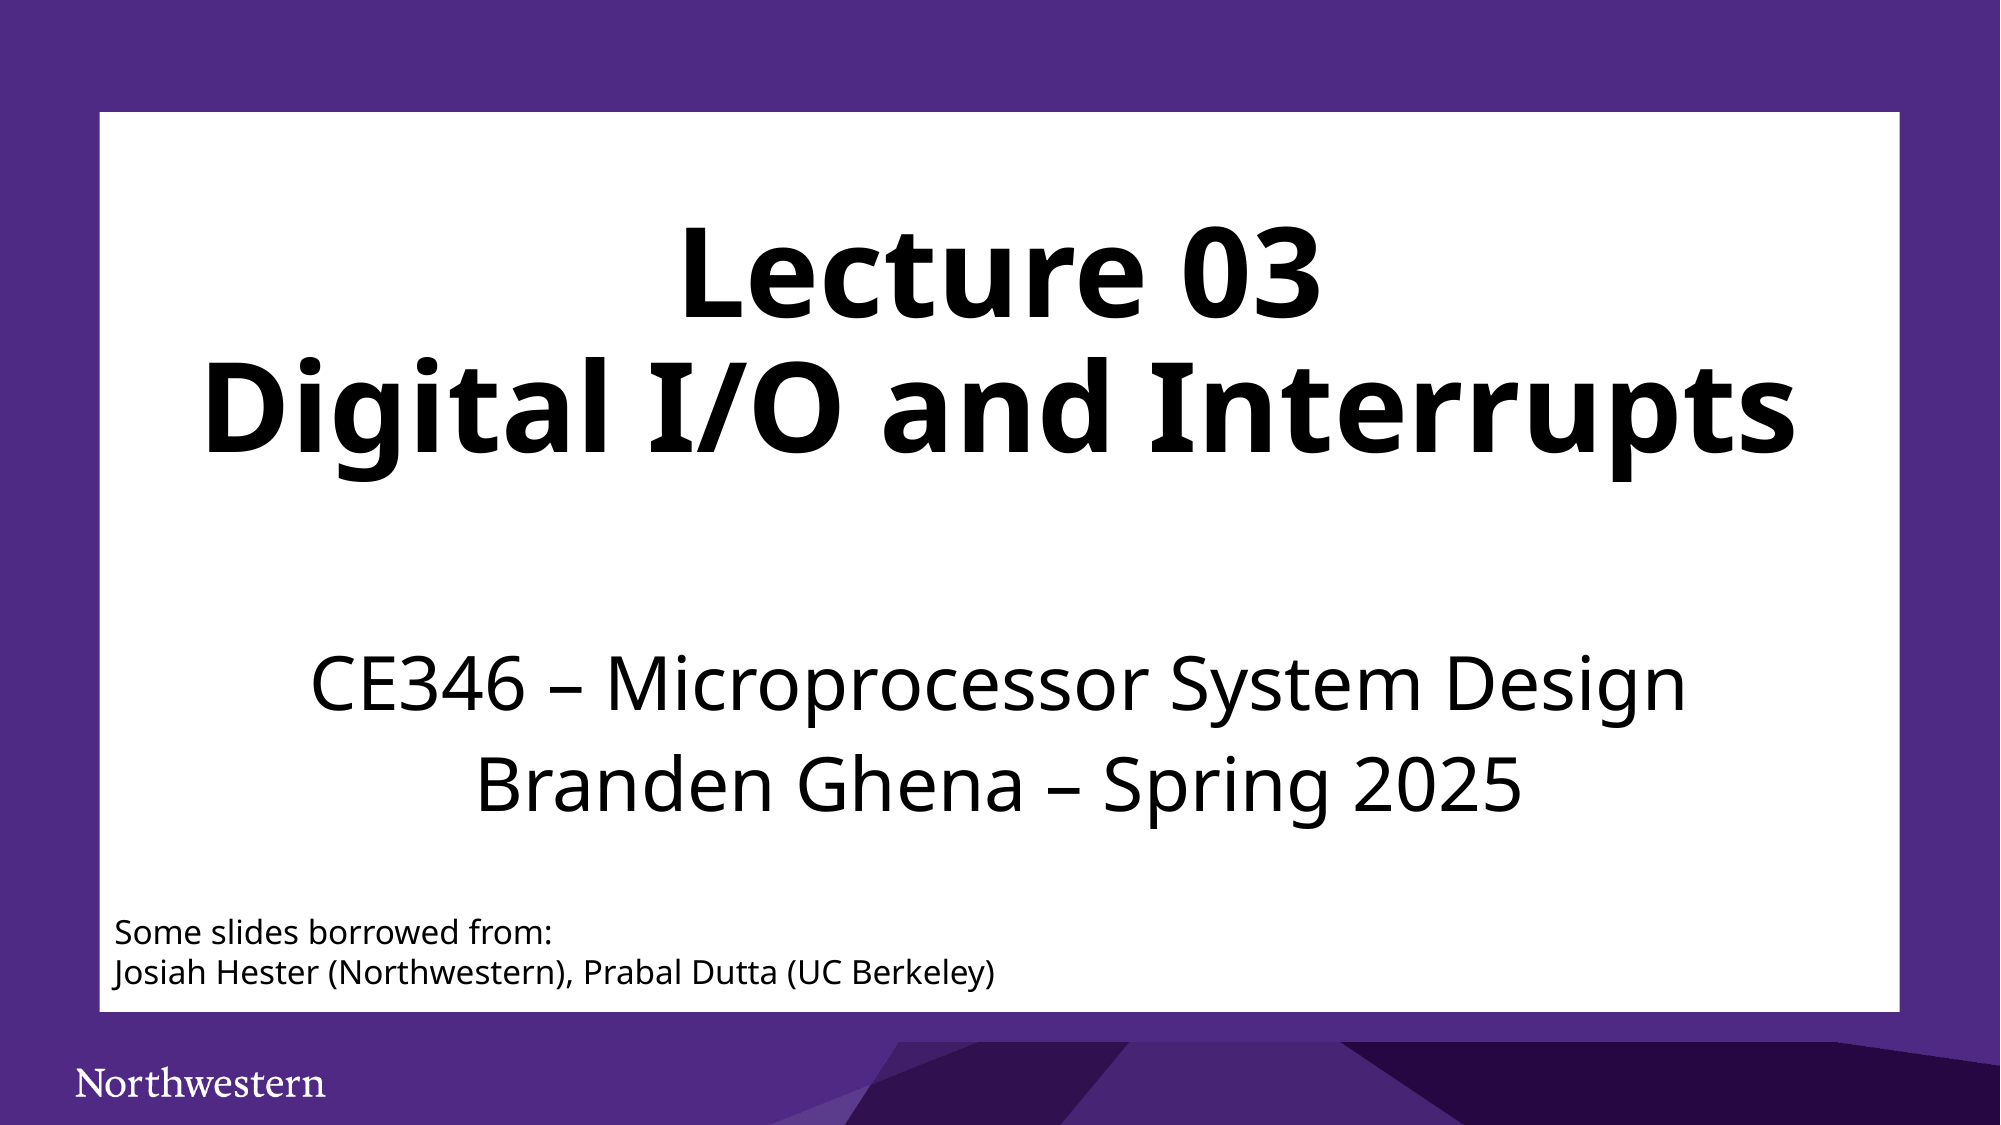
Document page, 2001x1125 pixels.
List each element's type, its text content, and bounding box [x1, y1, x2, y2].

title Lecture 03 Digital I/O and Interrupts [99, 112, 1900, 488]
subtitle CE346 – Microprocessor System Design Branden Ghena – Spring 2025 [99, 637, 1900, 863]
text_box Some slides borrowed from: Josiah Hester (Northwestern), Prabal Dutta (UC Berkeley) [99, 904, 1900, 999]
picture [0, 1042, 2000, 1125]
